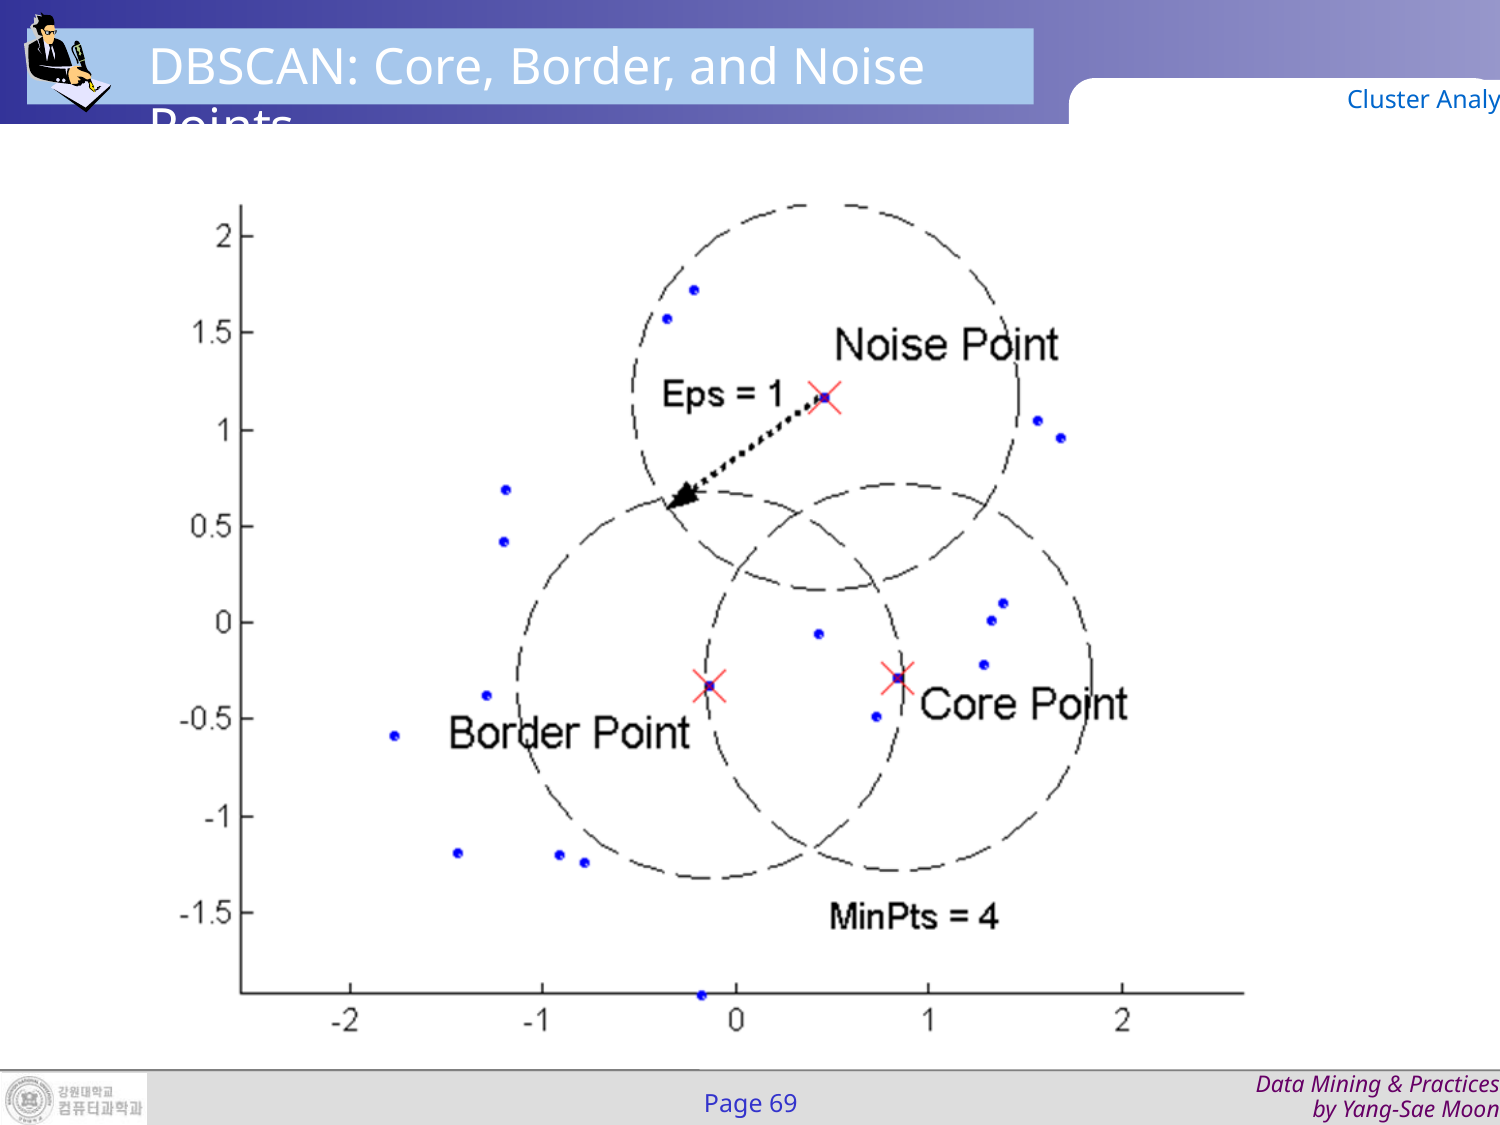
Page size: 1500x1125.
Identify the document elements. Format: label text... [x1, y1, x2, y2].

text_box DBSCAN: Core, Border, and Noise Points [133, 26, 1093, 162]
picture [2, 1073, 147, 1125]
slide_number Page 69 [682, 1079, 819, 1124]
text_box Cluster Analysis [1245, 78, 1500, 120]
picture [161, 160, 1282, 1047]
